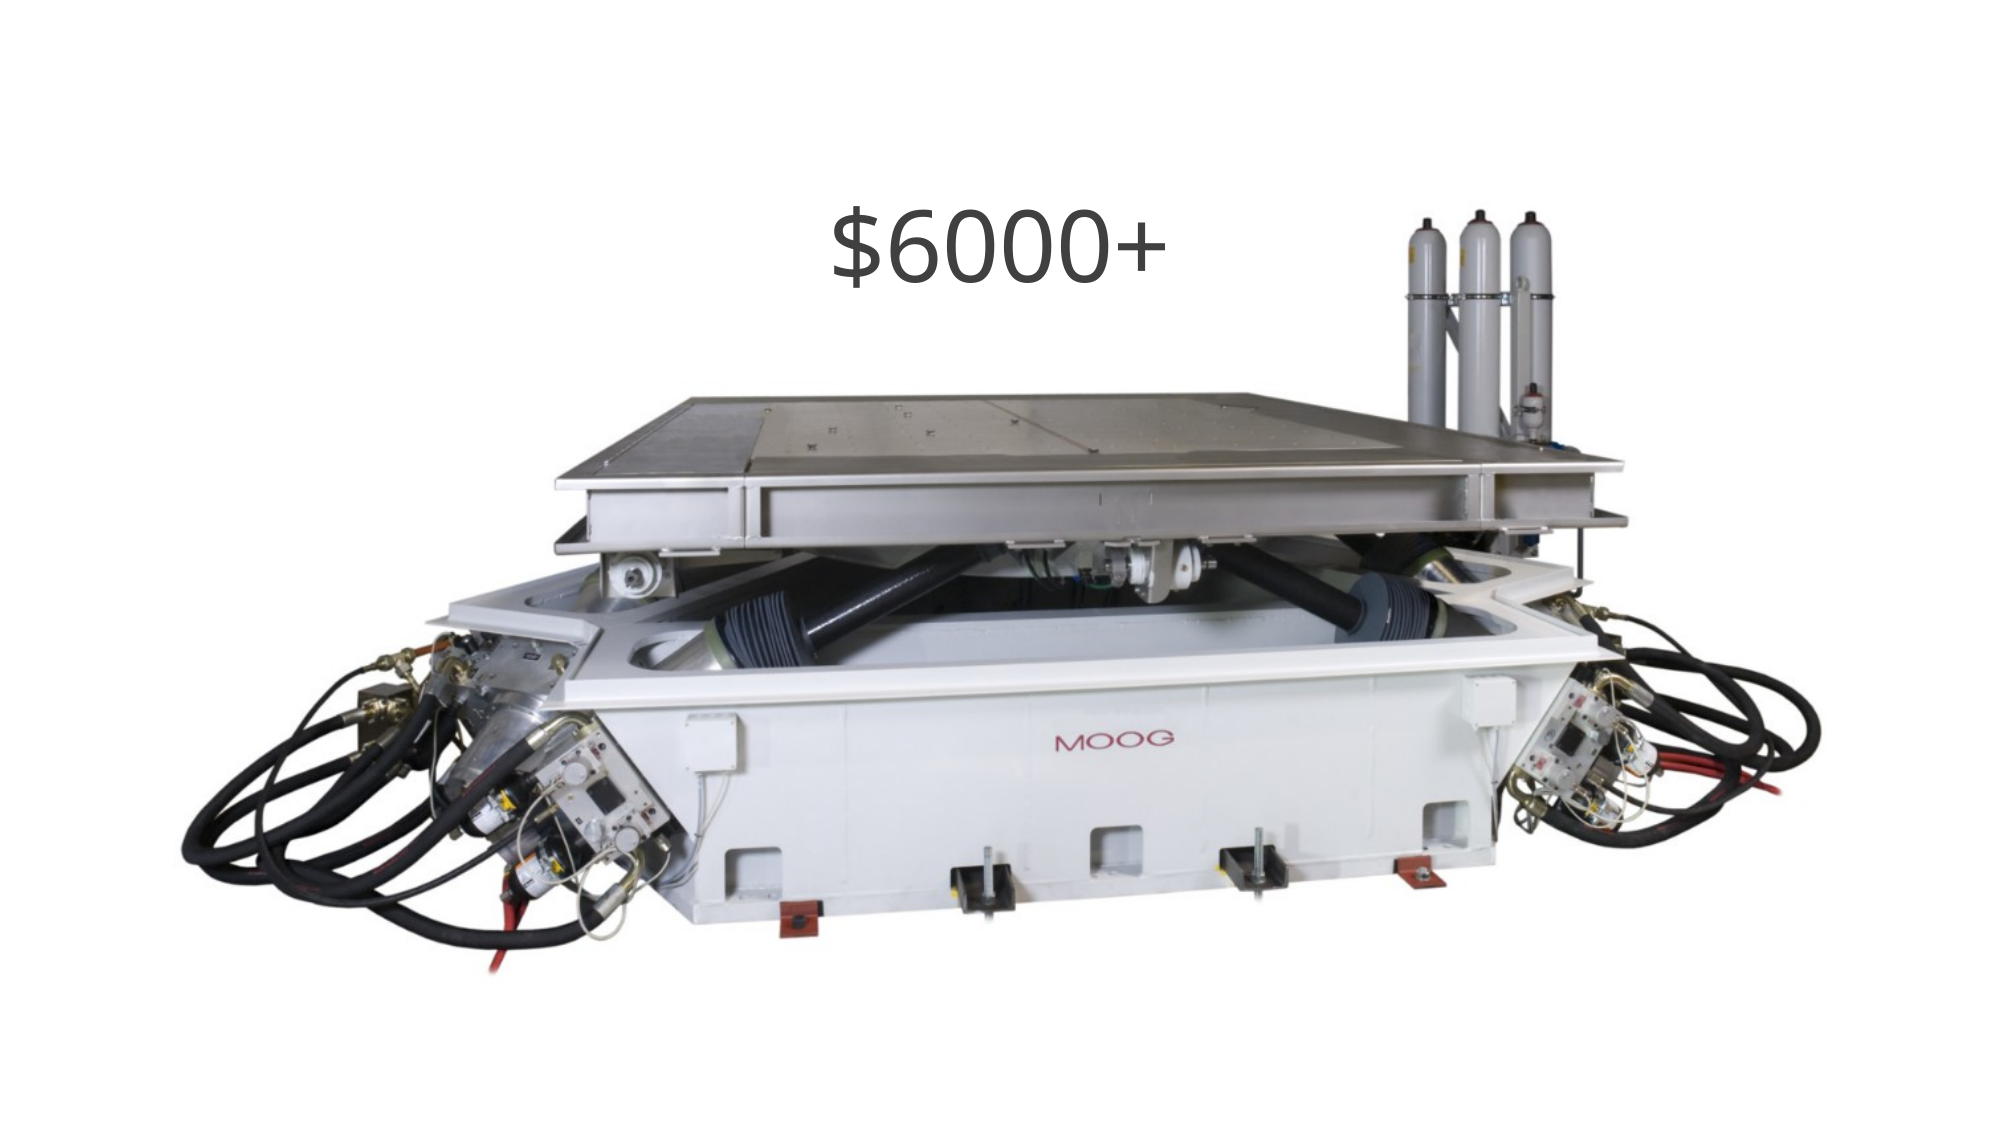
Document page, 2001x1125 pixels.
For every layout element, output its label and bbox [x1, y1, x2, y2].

picture [152, 0, 1848, 1125]
